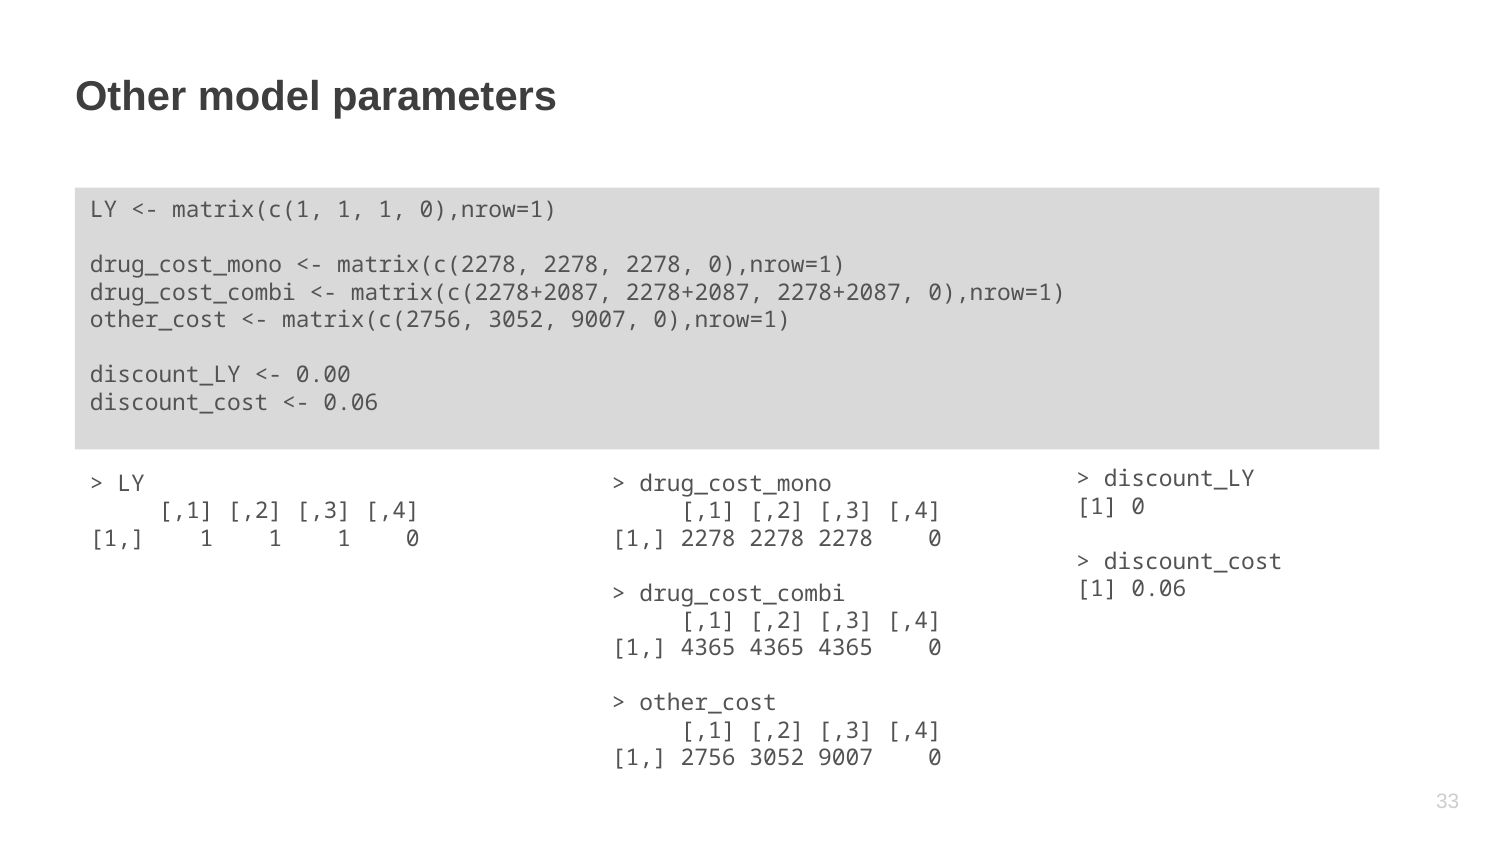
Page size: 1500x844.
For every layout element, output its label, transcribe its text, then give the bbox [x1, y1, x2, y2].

text_box > drug_cost_mono [,1] [,2] [,3] [,4] [1,] 2278 2278 2278 0 > drug_cost_combi [,1] [,2] [,3] [,4] [1,] 4365 4365 4365 0 > other_cost [,1] [,2] [,3] [,4] [1,] 2756 3052 9007 0 [597, 460, 1003, 778]
text_box > discount_LY [1] 0 > discount_cost [1] 0.06 [1061, 456, 1380, 609]
title Other model parameters [75, 0, 1325, 187]
slide_number 32 [1393, 777, 1475, 823]
text_box > LY [,1] [,2] [,3] [,4] [1,] 1 1 1 0 [74, 460, 597, 558]
text_box LY <- matrix(c(1, 1, 1, 0),nrow=1) drug_cost_mono <- matrix(c(2278, 2278, 2278, 0),nrow=1) drug_cost_combi <- matrix(c(2278+2087, 2278+2087, 2278+2087, 0),nrow=1) other_cost <- matrix(c(2756, 3052, 9007, 0),nrow=1) discount_LY <- 0.00 discount_cost <- 0.06 [74, 187, 1380, 450]
